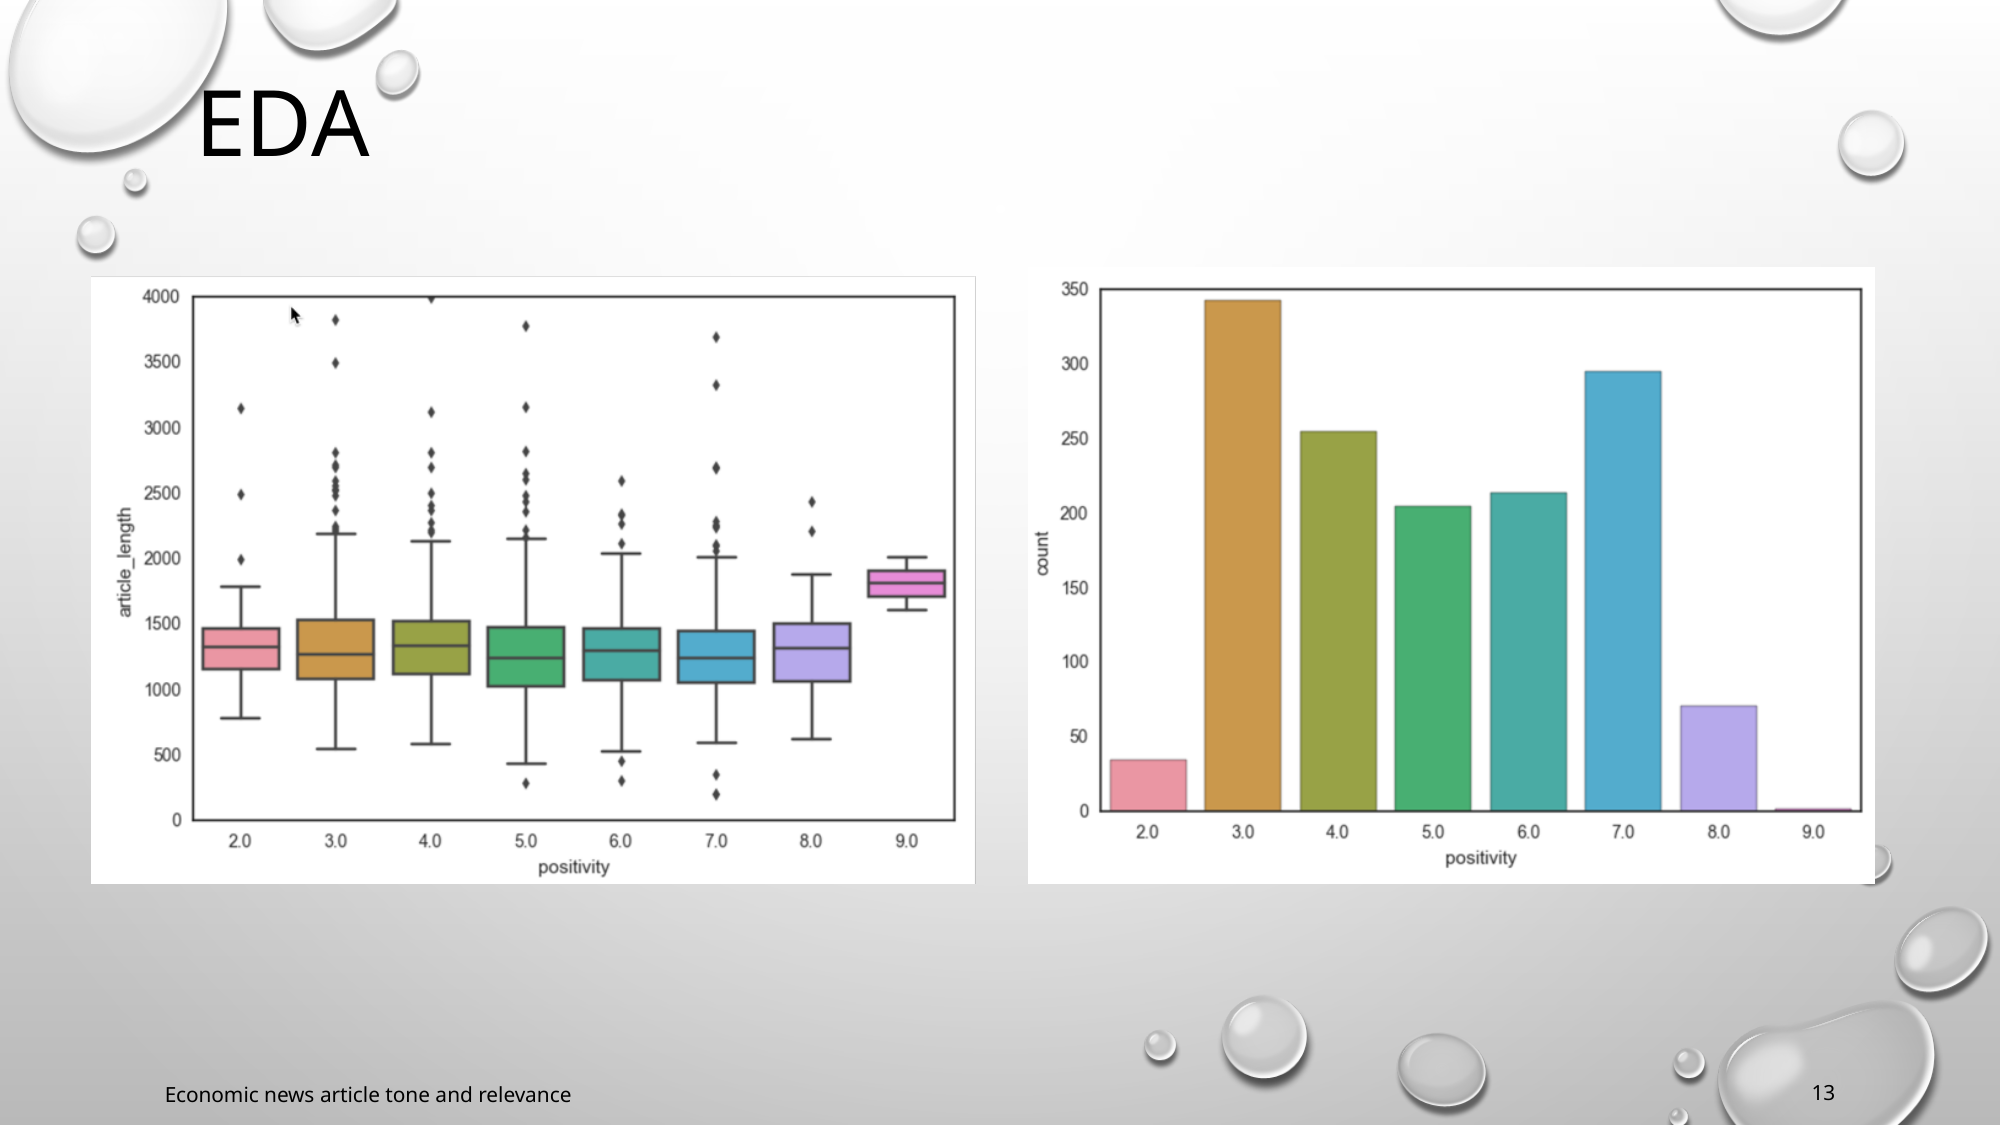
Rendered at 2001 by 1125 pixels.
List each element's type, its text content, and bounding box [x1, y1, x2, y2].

list [149, 388, 1850, 950]
slide_number 13 [1724, 1063, 1851, 1124]
picture [0, 0, 2000, 1125]
footer Economic news article tone and relevance [149, 1063, 1245, 1124]
title EDA [180, 47, 1830, 206]
